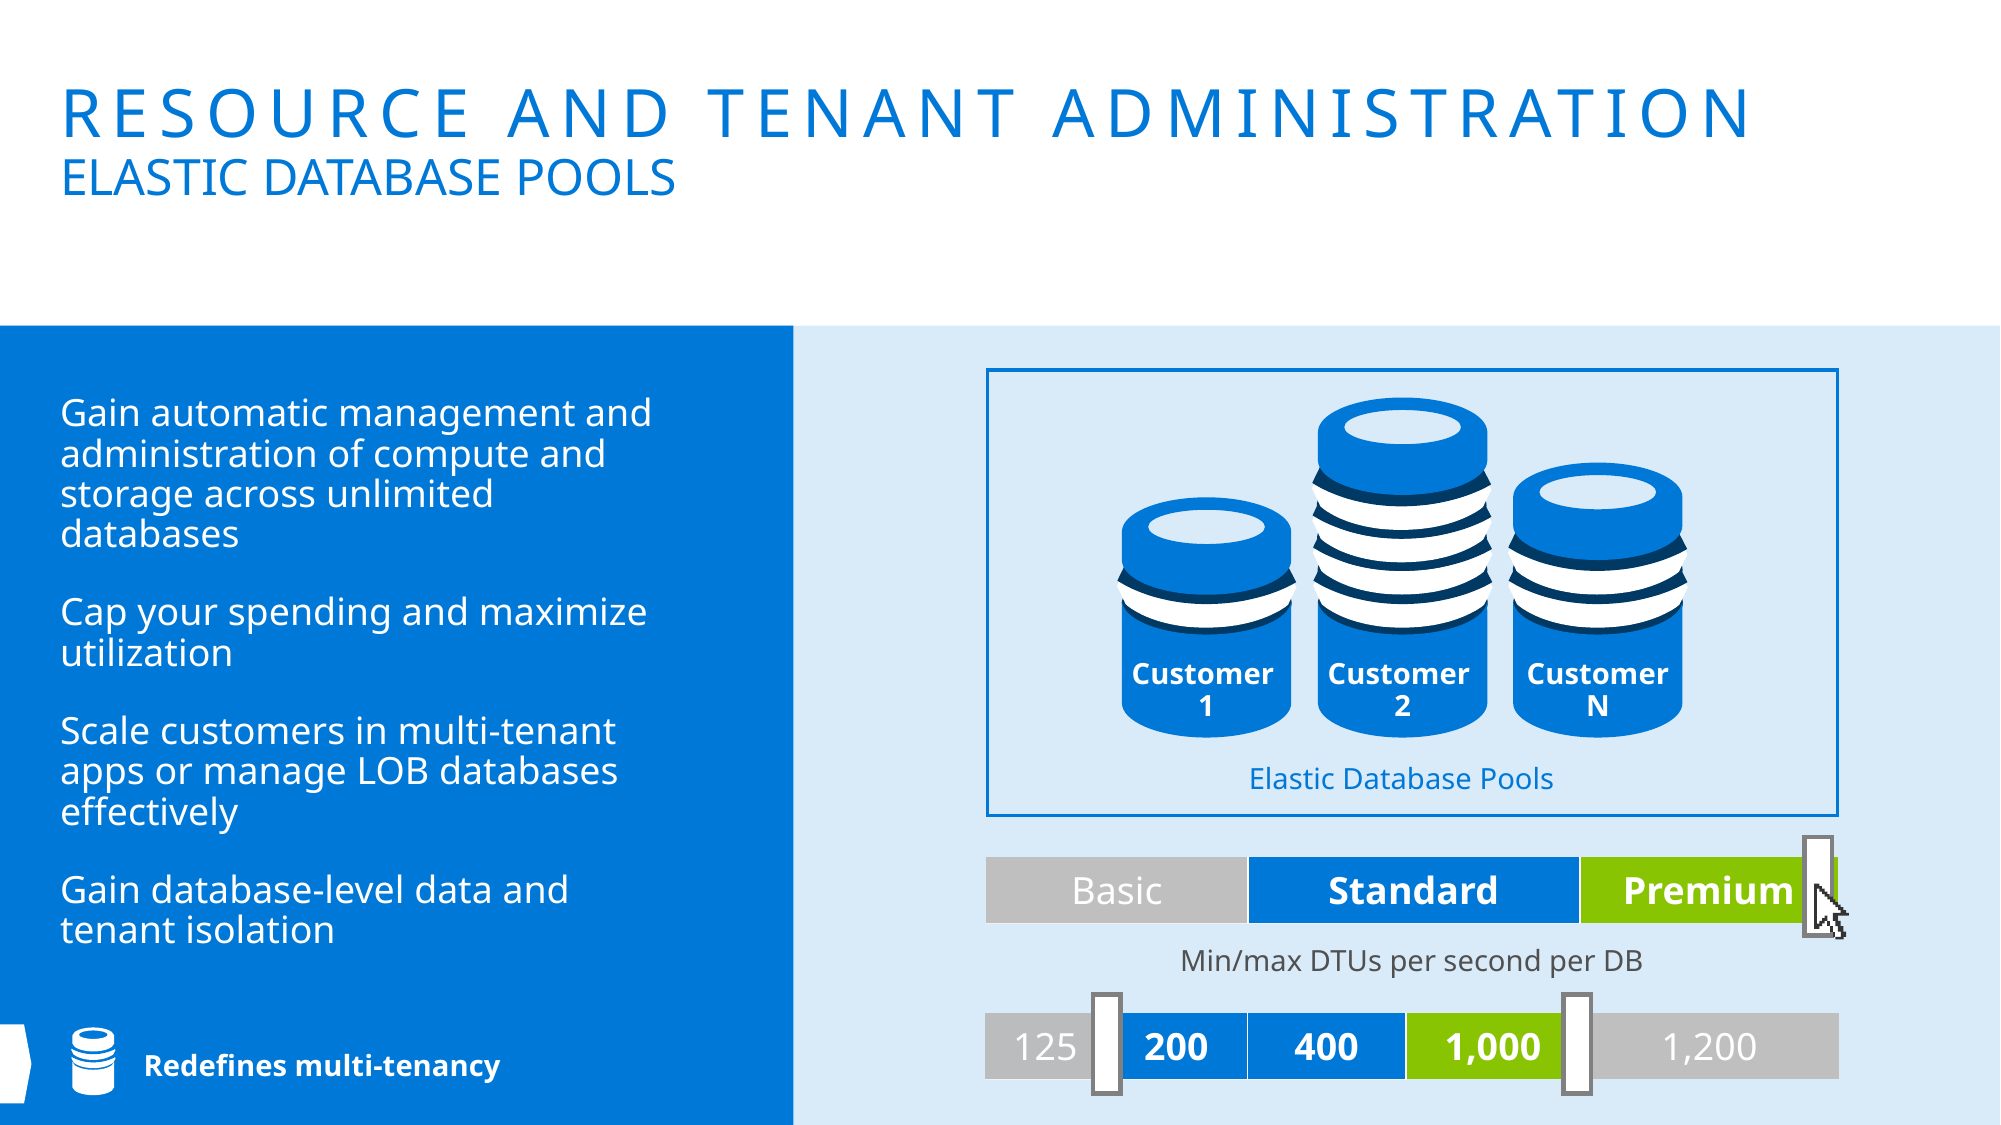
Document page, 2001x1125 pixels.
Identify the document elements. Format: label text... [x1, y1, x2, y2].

table_header 125 [985, 1013, 1091, 1079]
text_box Min/max DTUs per second per DB [1022, 939, 1802, 986]
text_box [1804, 836, 1833, 936]
text_box [987, 369, 1838, 816]
table_header Basic [986, 857, 1247, 923]
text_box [1093, 994, 1592, 1094]
table_header Standard [1249, 857, 1579, 923]
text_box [71, 1027, 116, 1096]
list Gain automatic management and administration of compute and storage across unlimited databases Cap your spending and maximize utilization Scale customers in multi-tenant apps or manage LOB databases effectively Gain database-level data and tenant isolation [45, 386, 697, 951]
text_box [0, 1023, 33, 1105]
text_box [1813, 883, 1849, 940]
title Resource and tenant administration Elastic database pools [45, 35, 1955, 252]
text_box Redefines multi-tenancy [120, 1032, 525, 1116]
table_header 1,200 [1593, 1013, 1839, 1079]
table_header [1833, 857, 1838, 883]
table_header Premium [1581, 857, 1804, 923]
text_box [1117, 397, 1688, 738]
